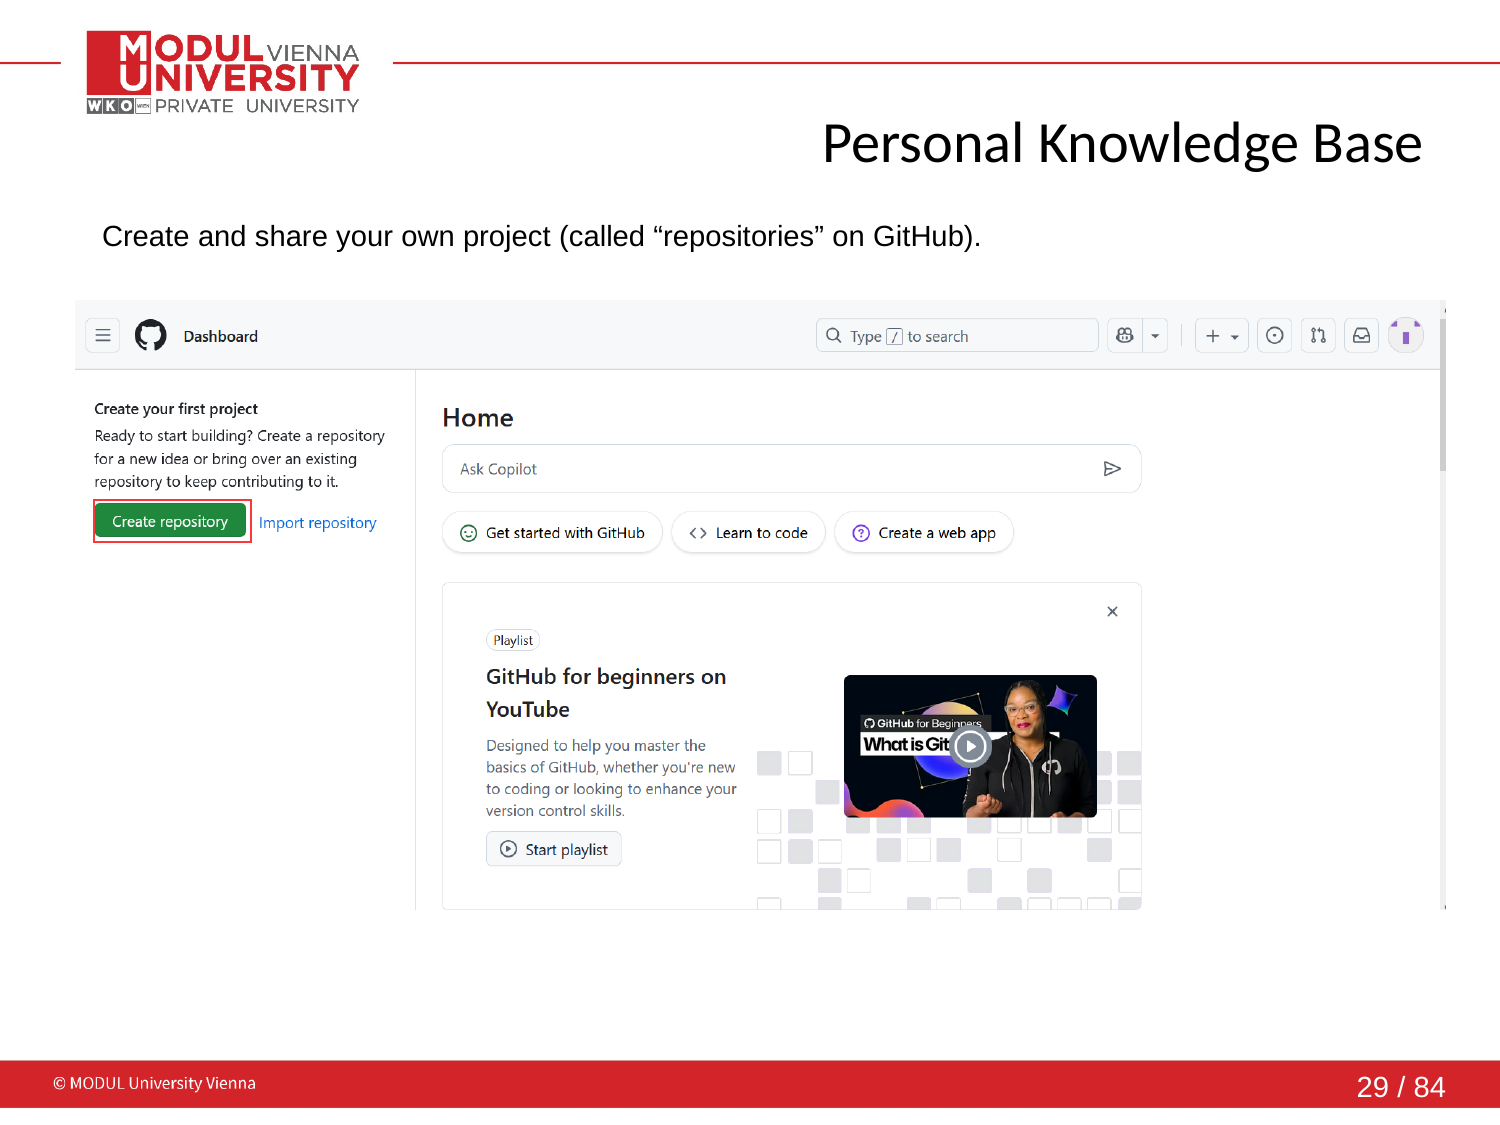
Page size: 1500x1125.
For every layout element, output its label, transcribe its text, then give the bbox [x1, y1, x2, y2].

list Create and share your own project (called “repositories” on GitHub). [26, 186, 1474, 283]
title Personal Knowledge Base [51, 45, 1439, 186]
picture [0, 0, 1500, 1125]
